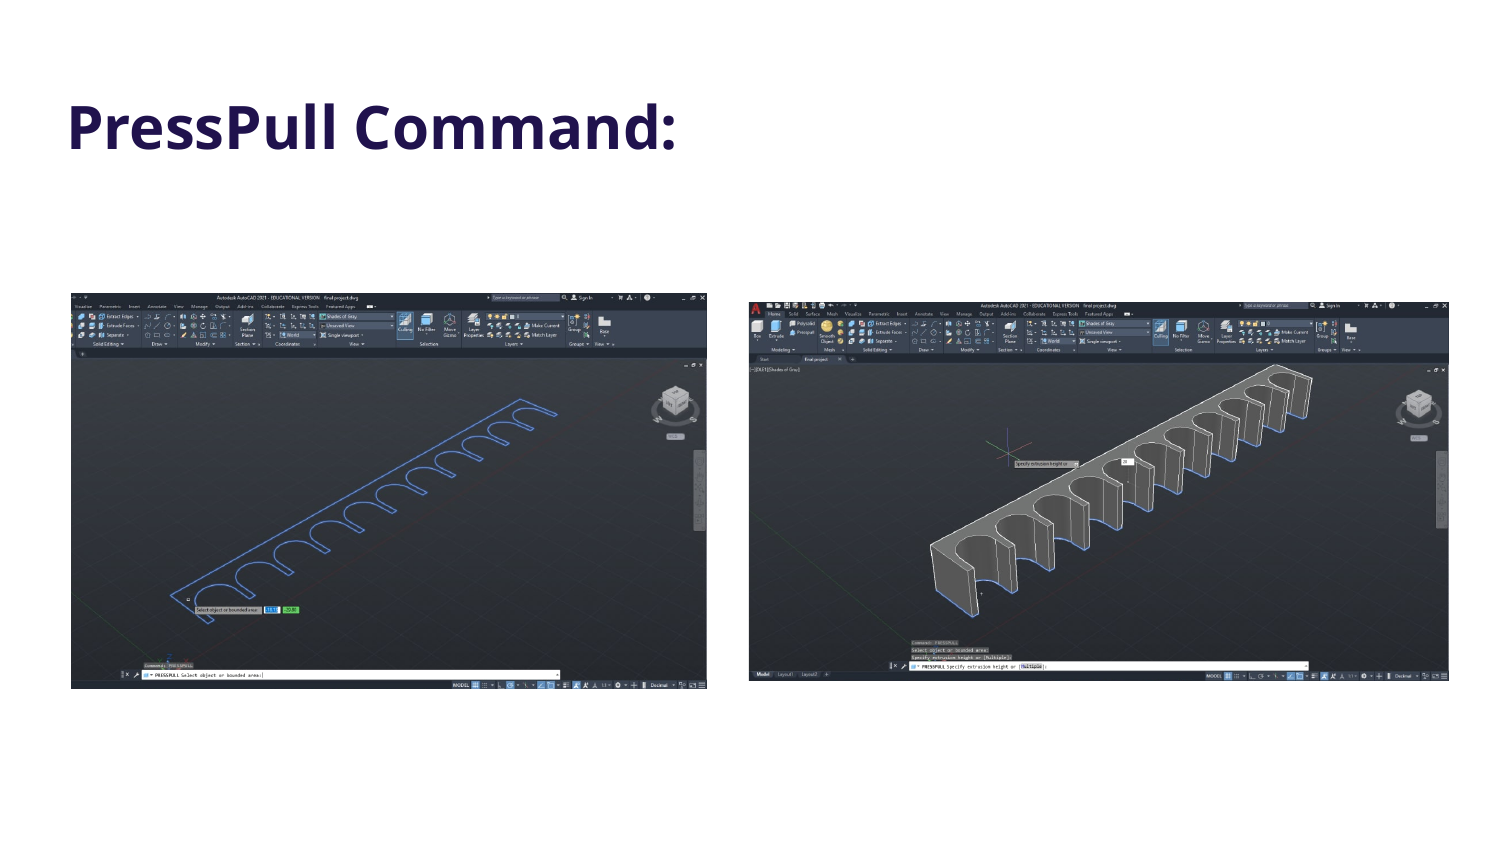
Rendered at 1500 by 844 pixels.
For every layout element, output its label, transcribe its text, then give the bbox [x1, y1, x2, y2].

picture [70, 293, 707, 689]
picture [748, 301, 1450, 681]
title PressPull Command: [51, 74, 1449, 177]
